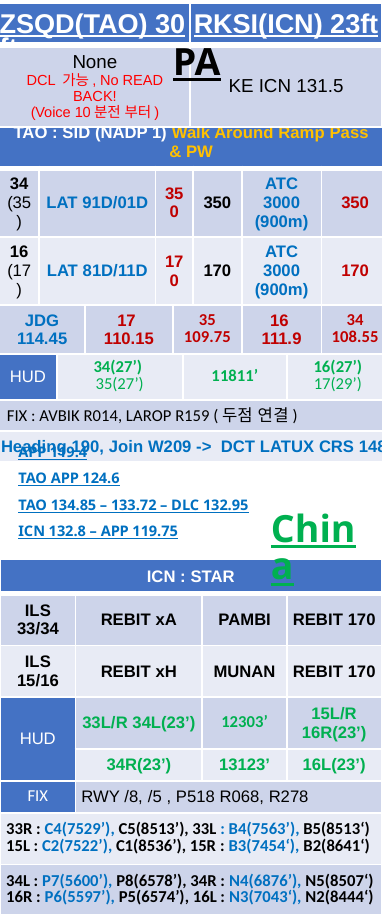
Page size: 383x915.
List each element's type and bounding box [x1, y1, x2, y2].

table_cell [76, 782, 381, 812]
table_cell [288, 750, 381, 780]
table_cell [0, 401, 382, 430]
table_cell [76, 596, 201, 645]
table_cell [243, 238, 321, 304]
table_cell [76, 698, 201, 748]
table_header [191, 4, 381, 42]
table_header [1, 560, 381, 591]
table_cell [203, 698, 286, 748]
table_cell [156, 238, 192, 304]
table_cell [1, 782, 75, 812]
table_cell [1, 698, 75, 780]
table_header [0, 128, 382, 166]
table_cell [322, 171, 382, 236]
table_cell [191, 48, 381, 126]
table_cell [1, 865, 381, 914]
table_cell [203, 596, 286, 645]
text_box [3, 428, 264, 546]
table_cell [288, 596, 381, 645]
table_header [0, 4, 189, 42]
table_cell [0, 306, 84, 353]
table_cell [156, 171, 192, 236]
table_cell [1, 596, 75, 645]
table_cell [58, 355, 182, 399]
table_cell [1, 814, 381, 864]
table_cell [194, 238, 241, 304]
table_cell [322, 238, 382, 304]
table_cell [203, 750, 286, 780]
table_cell [0, 238, 38, 304]
table_cell [40, 238, 155, 304]
table_cell [194, 171, 241, 236]
table_cell [76, 750, 201, 780]
table_cell [264, 432, 382, 461]
table_cell [174, 306, 241, 353]
table_cell [76, 646, 201, 696]
table_cell [288, 646, 381, 696]
table_cell [0, 355, 56, 399]
table_cell [184, 355, 286, 399]
table_cell [288, 698, 381, 748]
table_cell [203, 646, 286, 696]
table_cell [243, 306, 321, 353]
table_cell [86, 306, 172, 353]
table_cell [40, 171, 155, 236]
text_box [270, 504, 377, 556]
text_box [143, 37, 250, 89]
table_cell [1, 646, 75, 696]
table_cell [0, 48, 189, 126]
table_cell [0, 171, 38, 236]
table_cell [243, 171, 321, 236]
table_cell [288, 355, 382, 399]
table_cell [322, 306, 382, 353]
